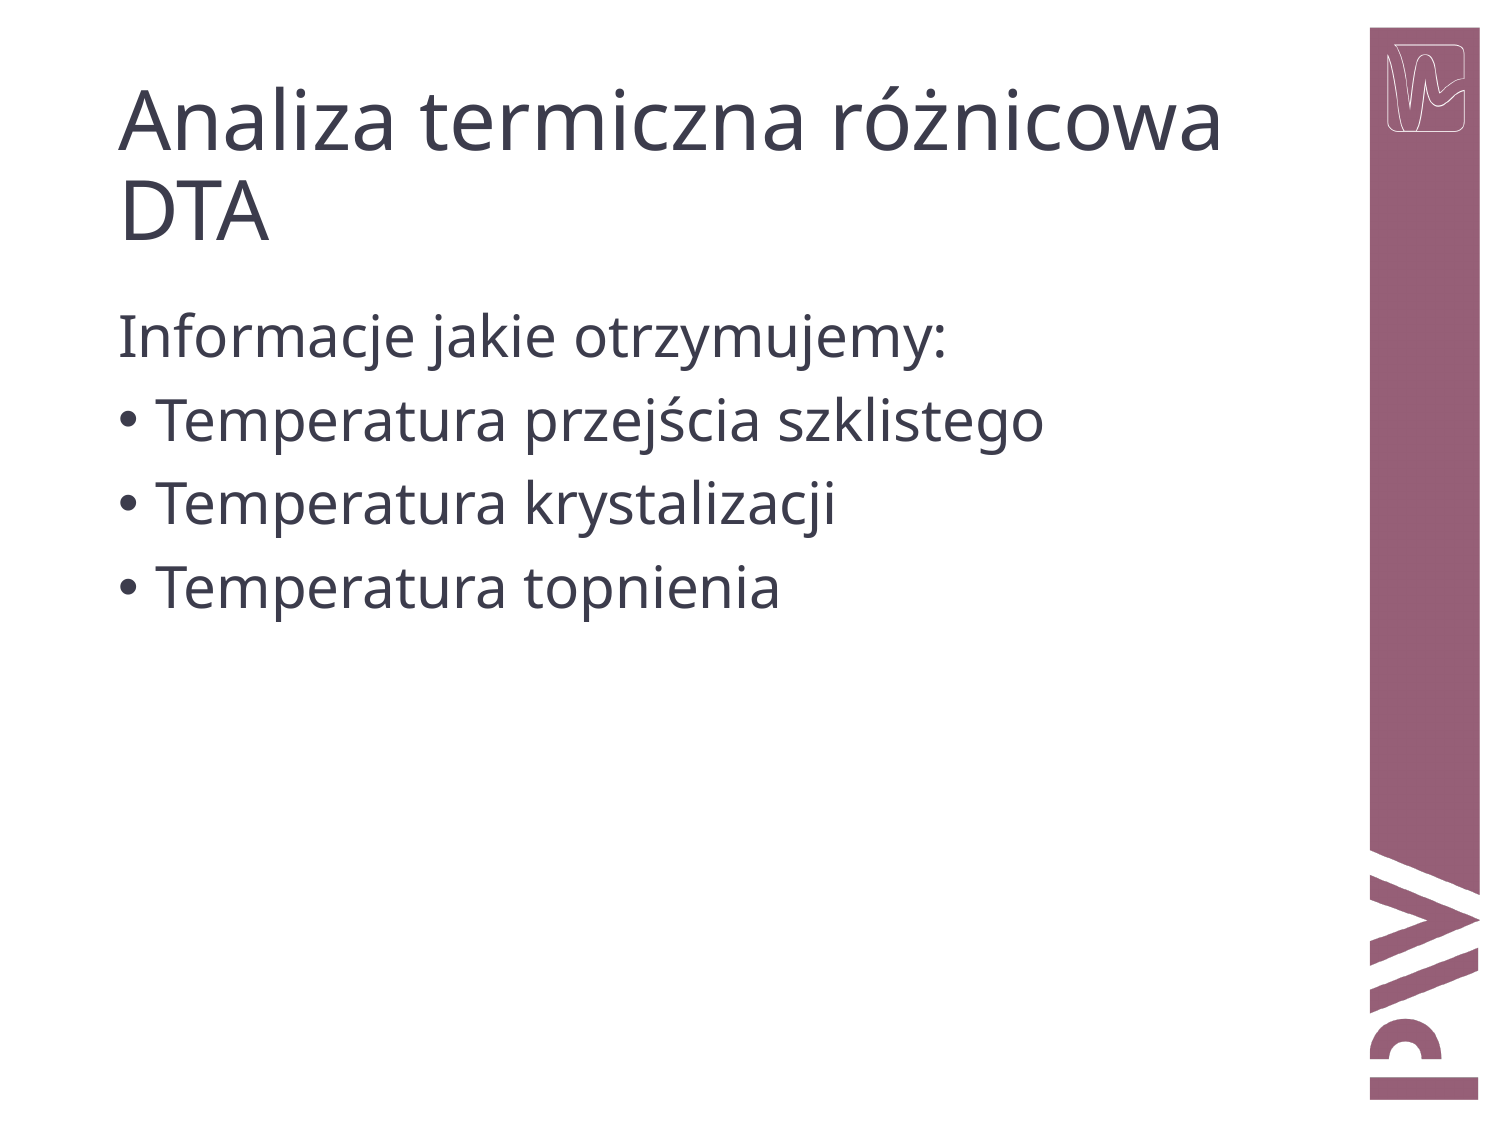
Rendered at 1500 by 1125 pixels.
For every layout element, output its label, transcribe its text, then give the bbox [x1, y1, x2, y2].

title Analiza termiczna różnicowa DTA [103, 59, 1343, 278]
picture [1369, 0, 1500, 1125]
list Informacje jakie otrzymujemy: Temperatura przejścia szklistego Temperatura krystalizacji Temperatura topnienia [103, 299, 1343, 1014]
